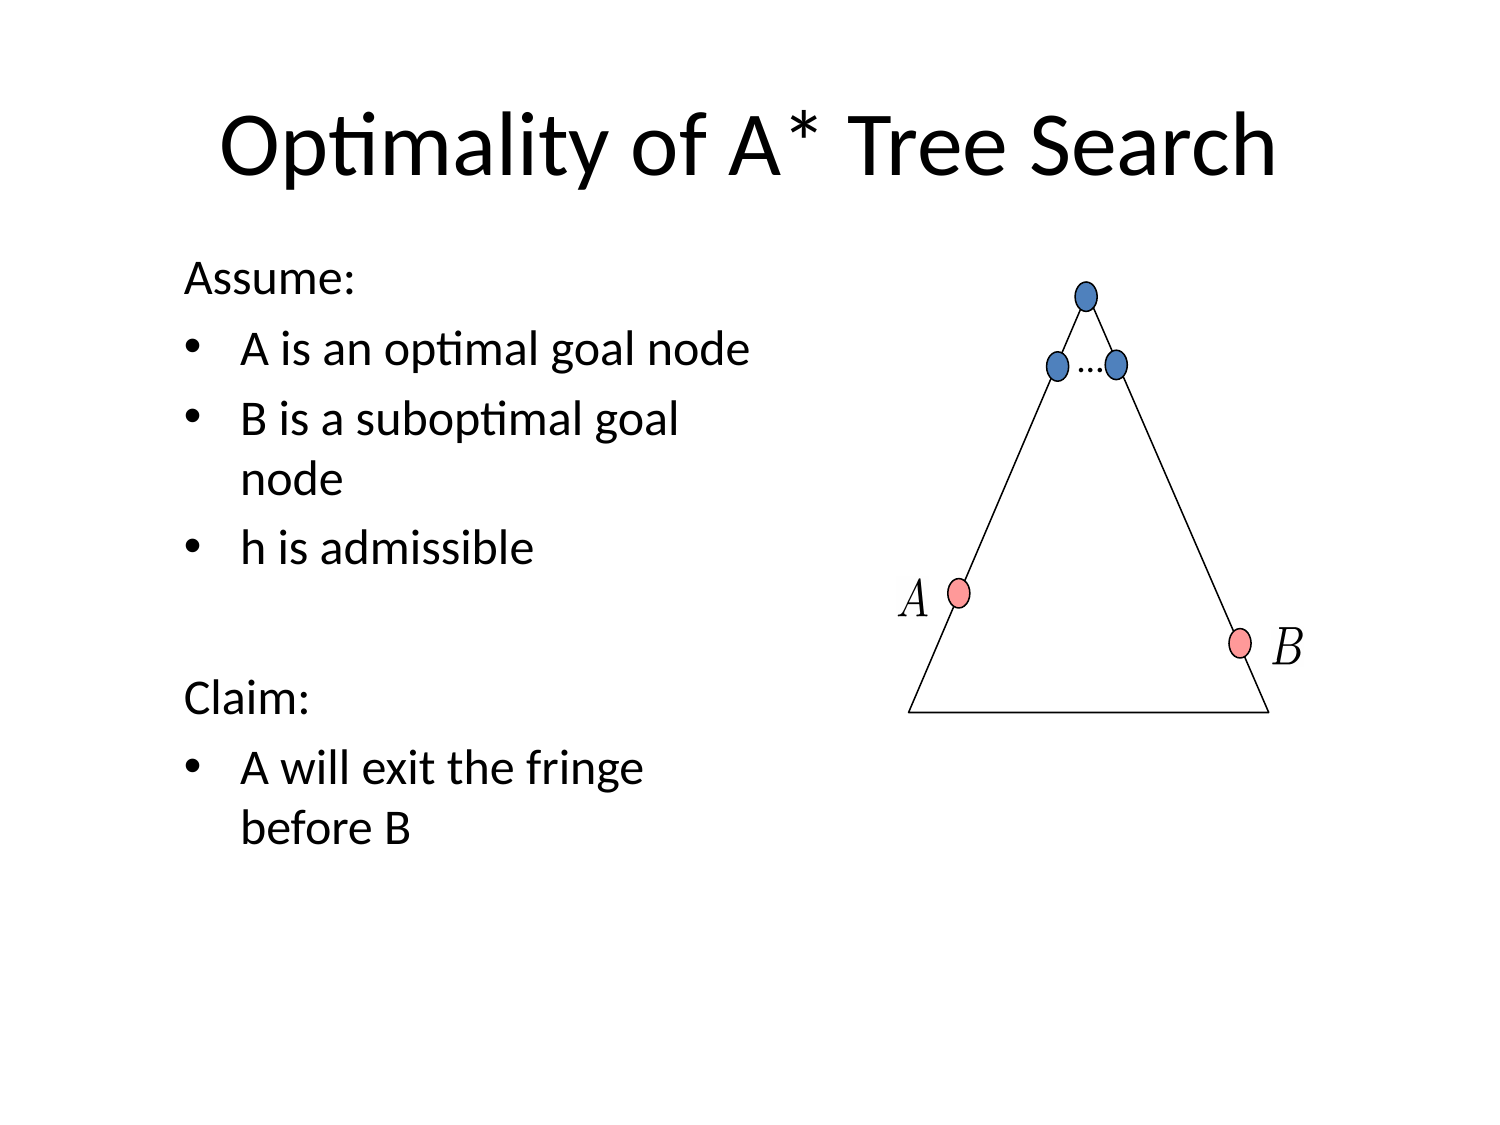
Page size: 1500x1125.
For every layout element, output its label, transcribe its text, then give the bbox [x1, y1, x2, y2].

title Optimality of A* Tree Search [75, 45, 1425, 233]
text_box [908, 309, 1269, 713]
picture [896, 576, 929, 620]
text_box [1228, 628, 1252, 658]
text_box [947, 578, 970, 608]
text_box [1105, 350, 1128, 380]
list Assume: A is an optimal goal node B is a suboptimal goal node h is admissible Claim: A will exit the fringe before B [168, 237, 788, 980]
picture [1271, 626, 1304, 667]
text_box [1075, 281, 1098, 312]
text_box [1046, 351, 1062, 382]
text_box … [1062, 327, 1097, 388]
